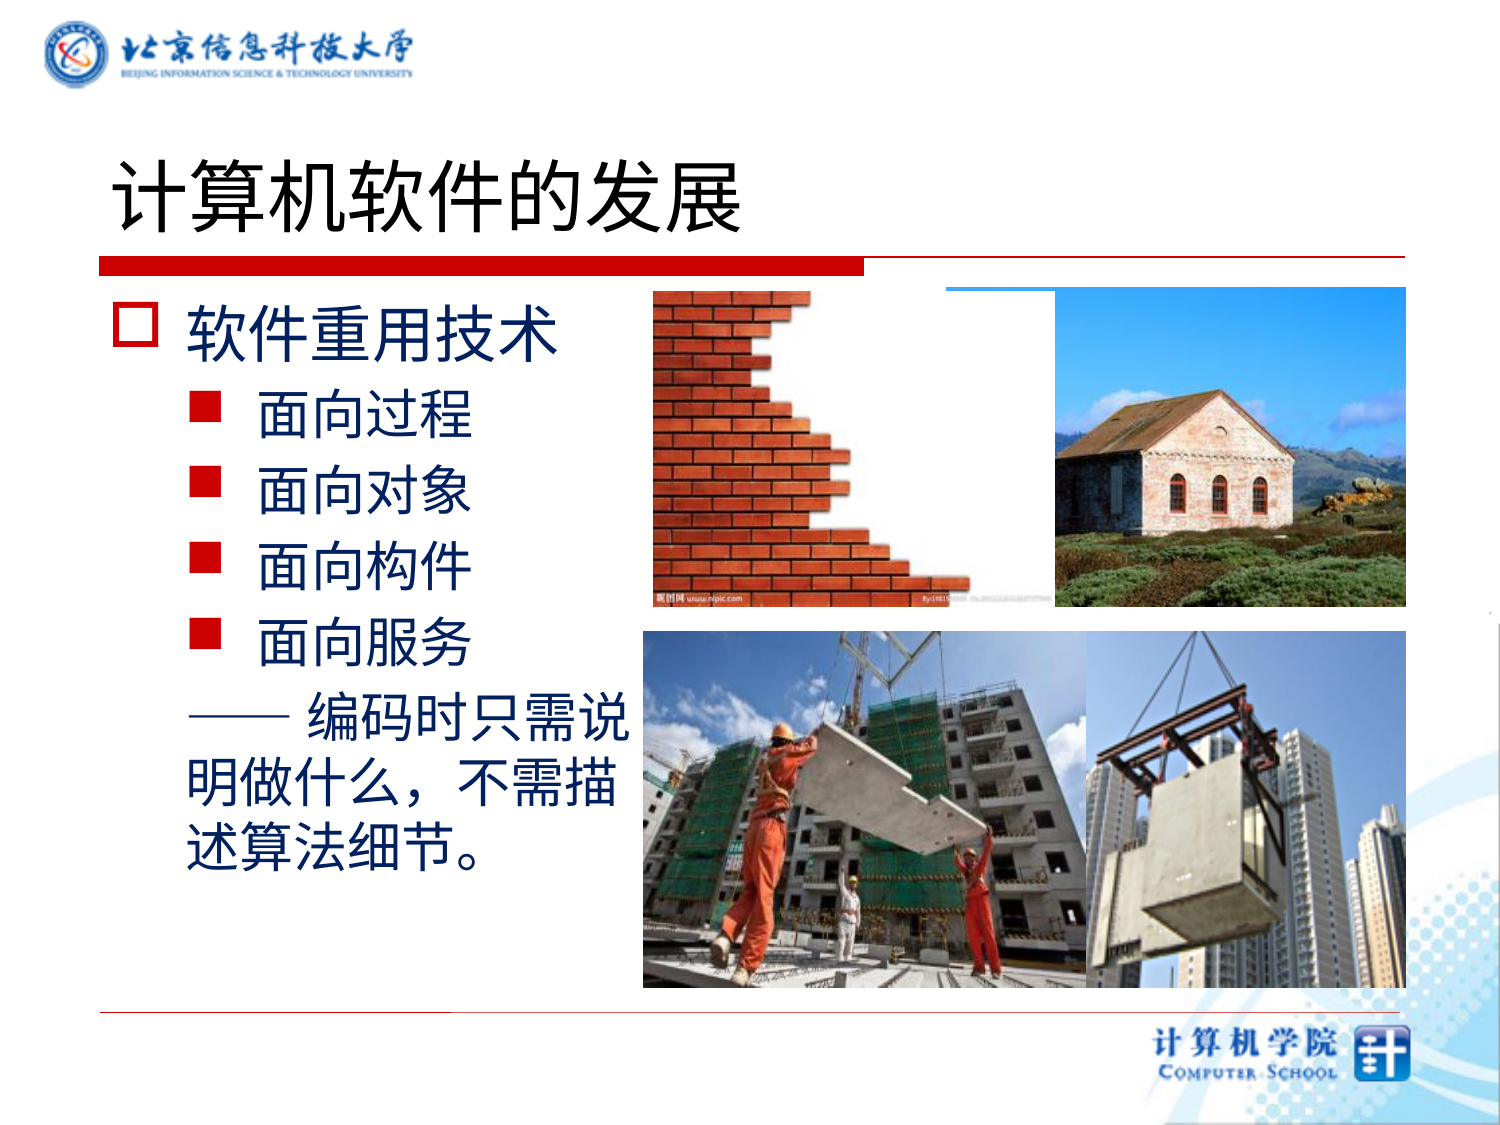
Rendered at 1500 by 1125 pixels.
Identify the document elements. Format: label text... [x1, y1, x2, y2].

list 软件重用技术 面向过程 面向对象 面向构件 面向服务 ——编码时只需说明做什么，不需描述算法细节。 [92, 287, 663, 988]
title 计算机软件的发展 [93, 49, 1407, 250]
picture [0, 0, 1500, 1125]
